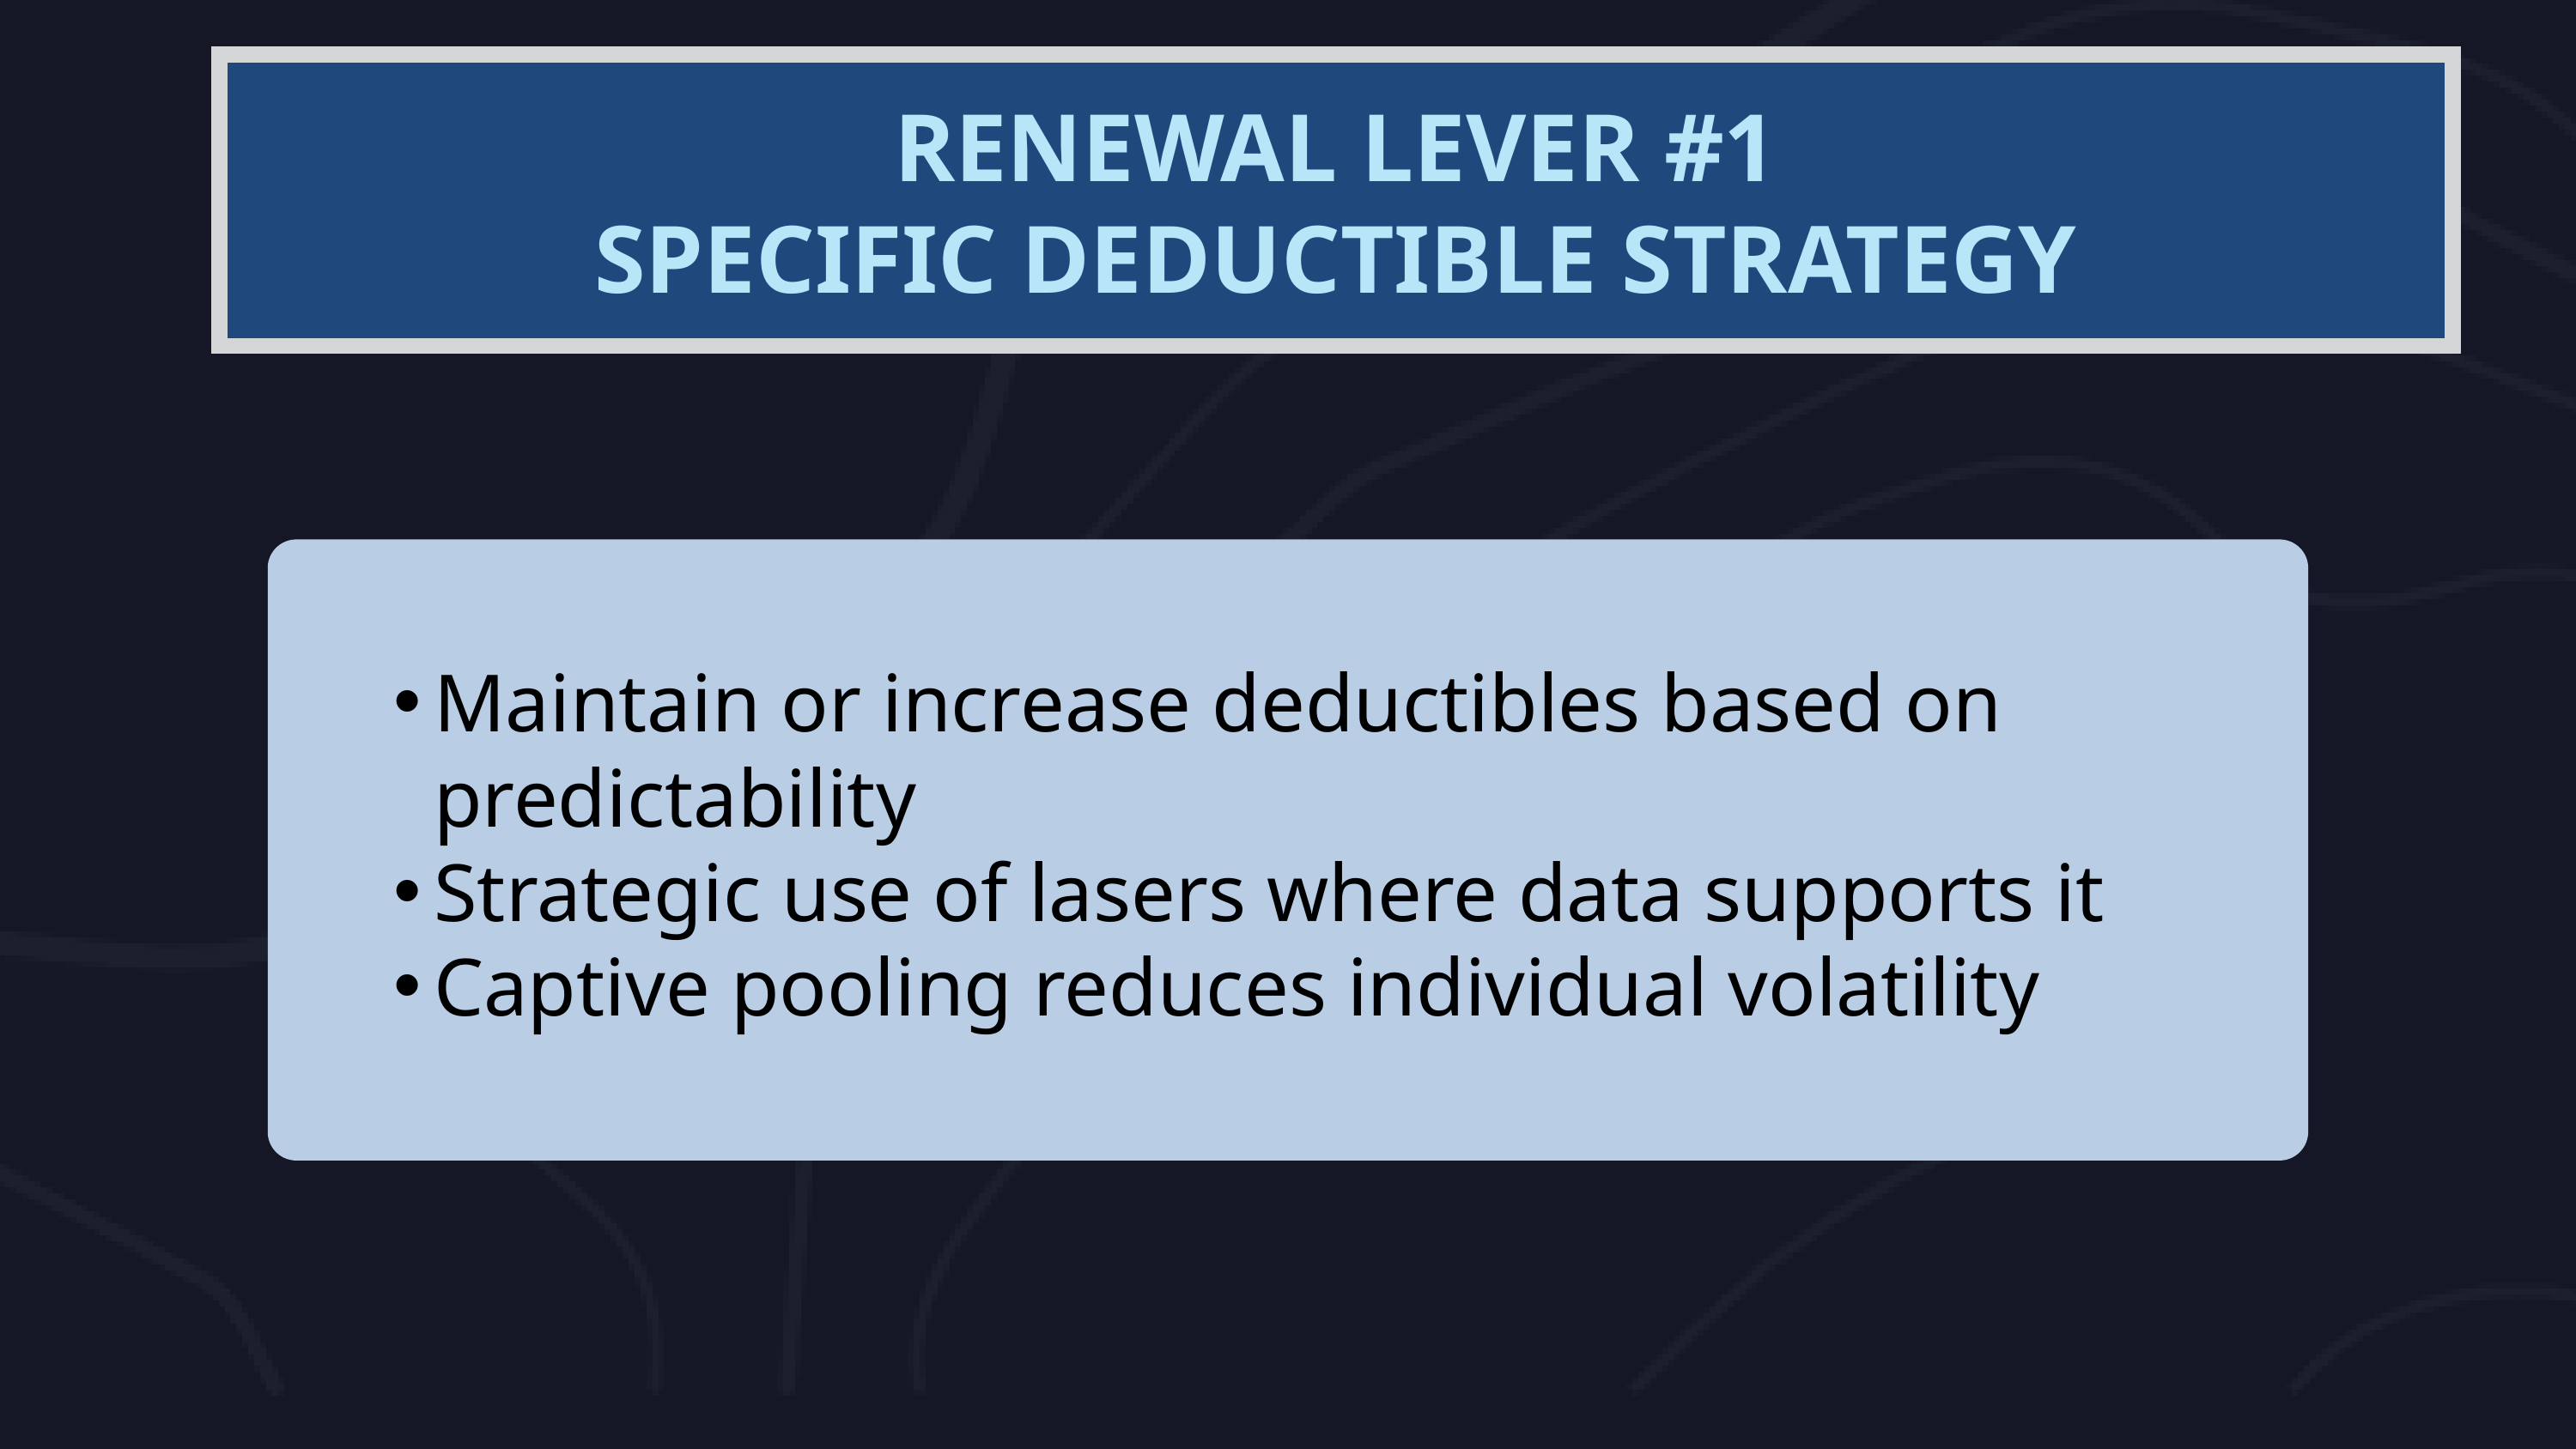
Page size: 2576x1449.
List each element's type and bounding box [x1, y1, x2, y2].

text_box [0, 0, 2576, 1402]
text_box [267, 539, 2309, 1161]
text_box [218, 54, 2453, 347]
